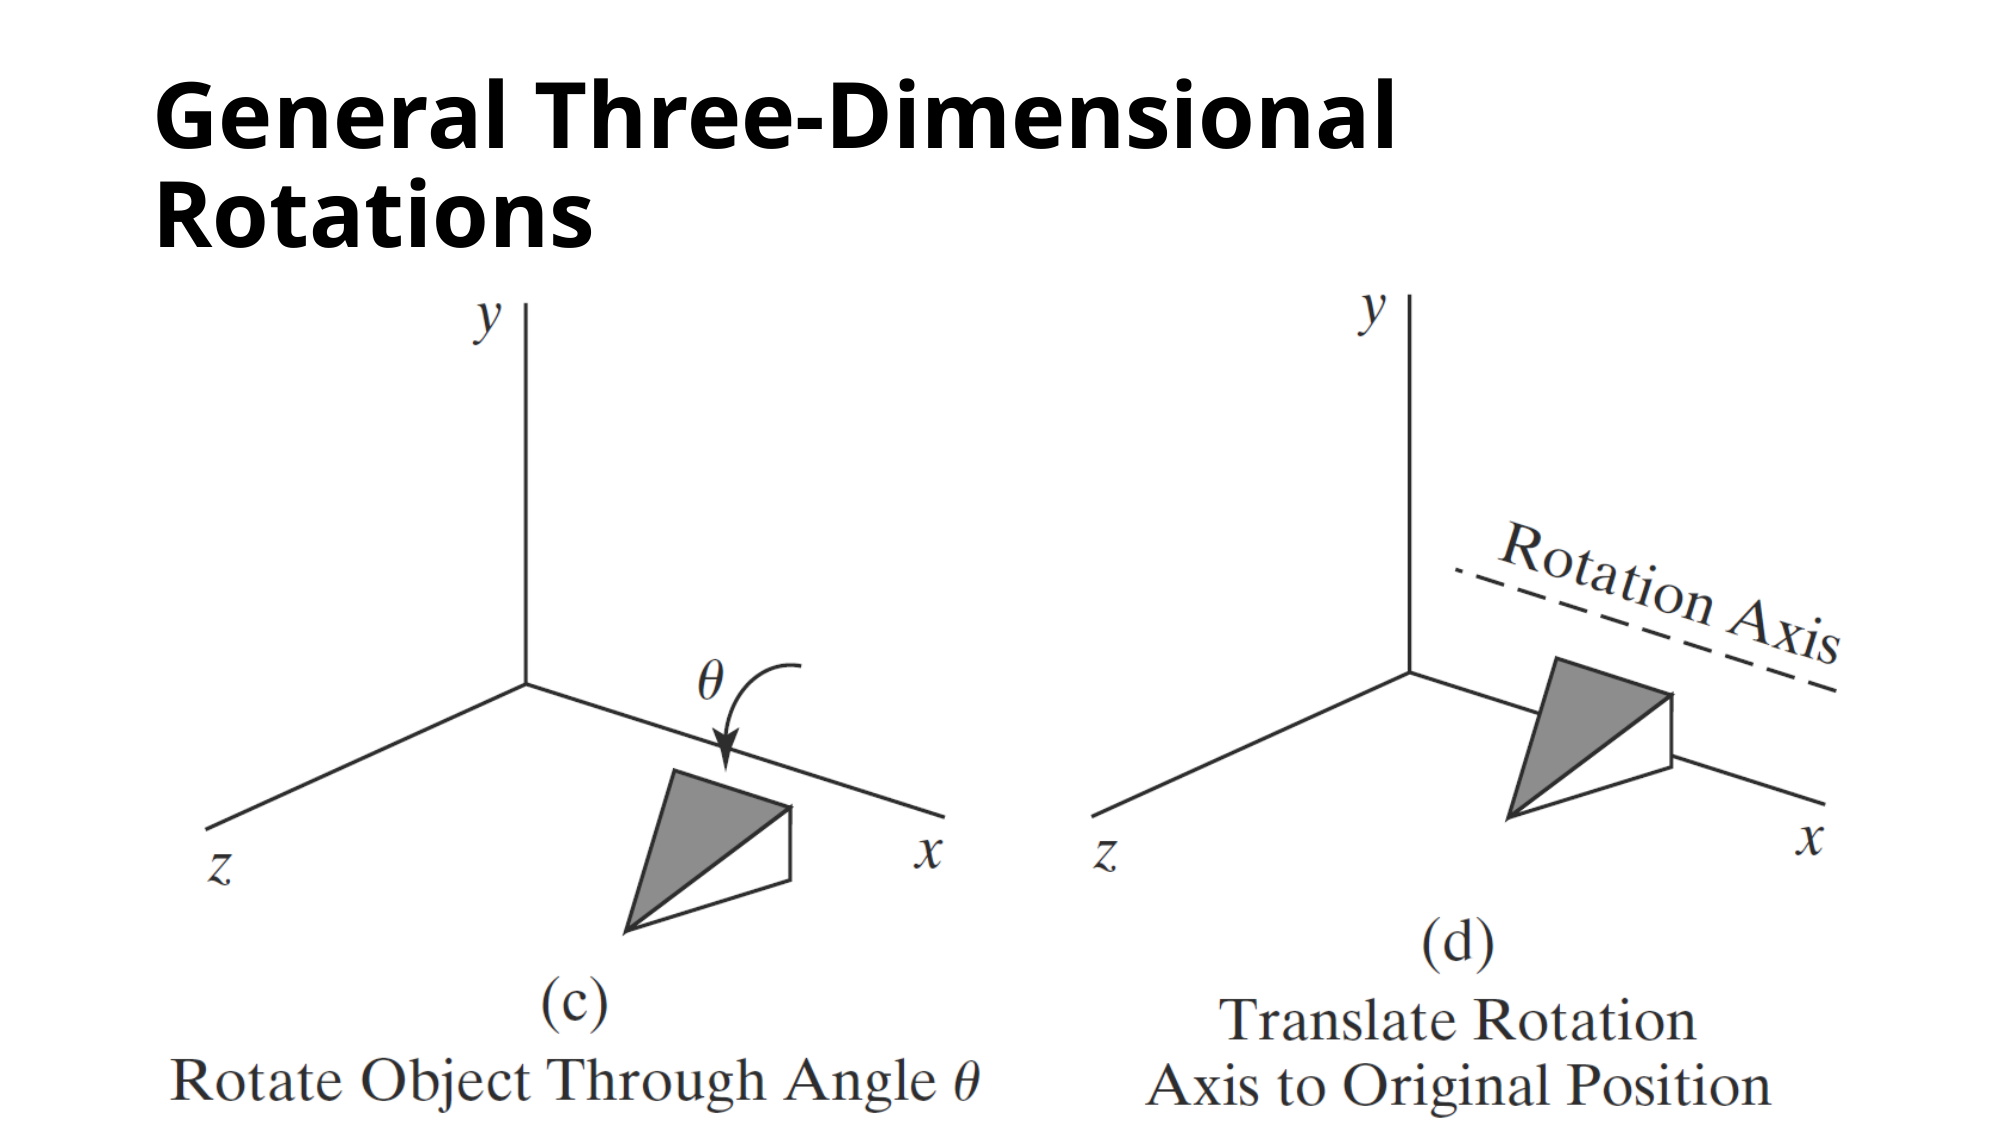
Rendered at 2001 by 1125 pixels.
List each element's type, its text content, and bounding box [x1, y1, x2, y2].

picture [97, 277, 1000, 1125]
title General Three-Dimensional Rotations [137, 59, 1863, 278]
picture [1078, 277, 1863, 1125]
